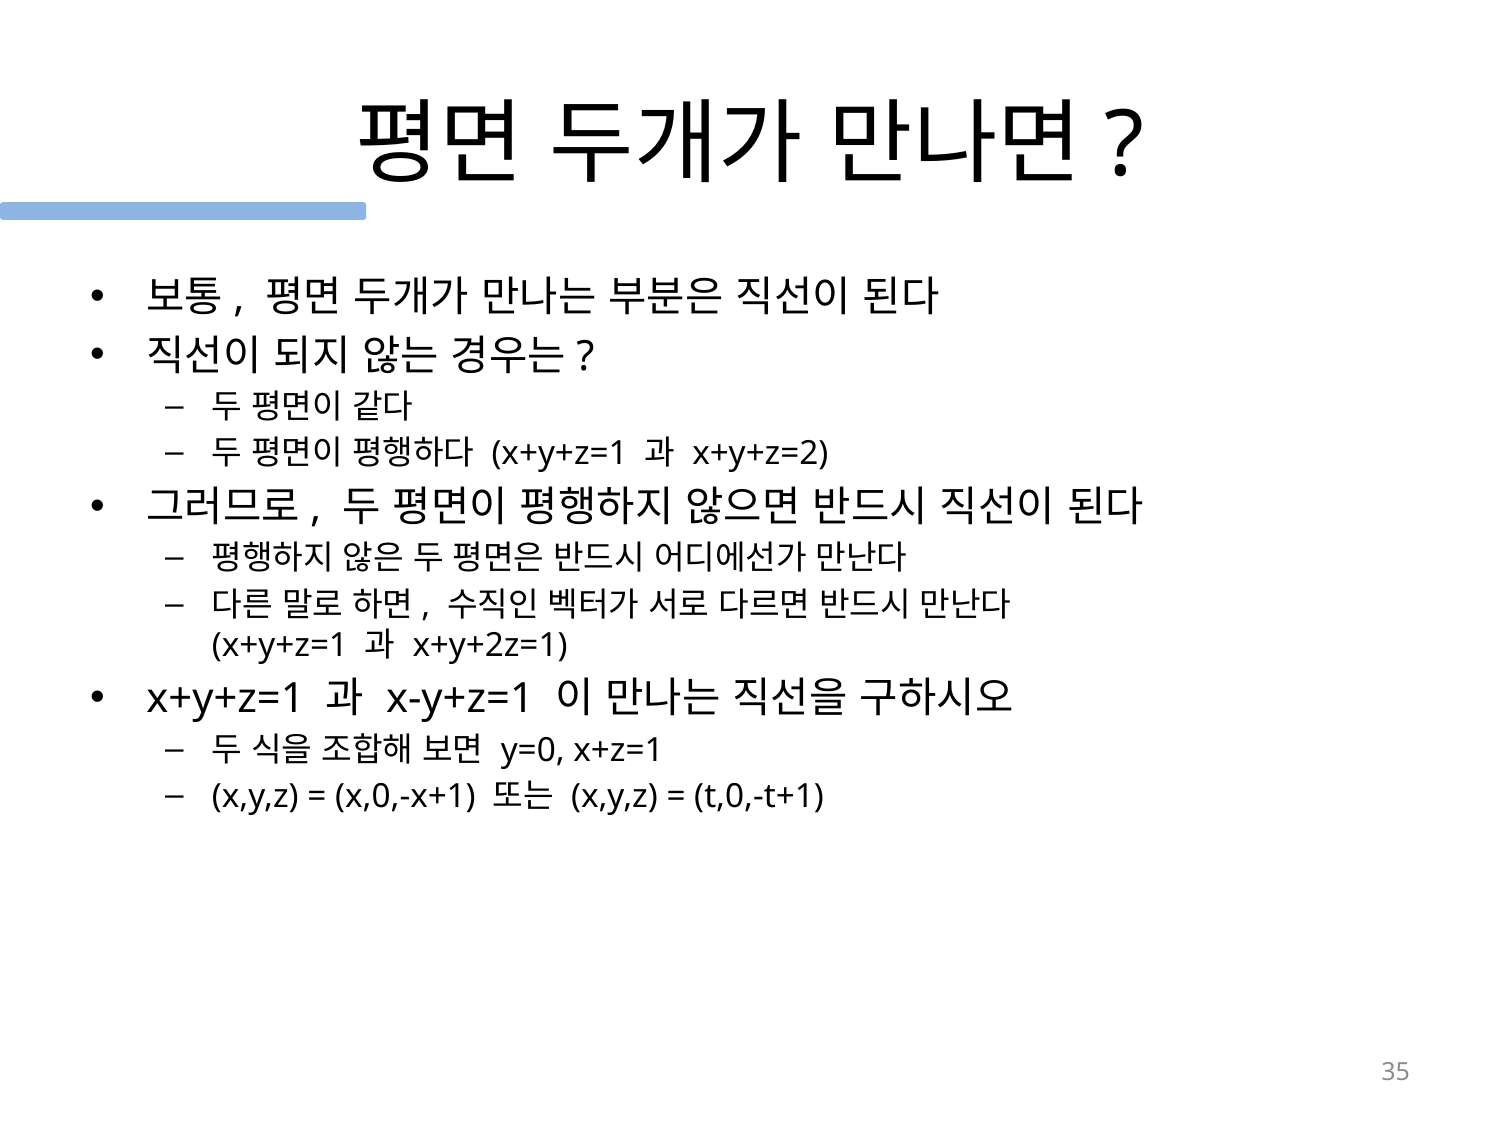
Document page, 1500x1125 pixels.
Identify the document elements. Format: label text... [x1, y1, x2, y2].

title 평면 두개가 만나면? [75, 45, 1425, 233]
text_box [0, 200, 369, 222]
slide_number 35 [1074, 1042, 1425, 1103]
list 보통, 평면 두개가 만나는 부분은 직선이 된다 직선이 되지 않는 경우는? 두 평면이 같다 두 평면이 평행하다 (x+y+z=1 과 x+y+z=2) 그러므로, 두 평면이 평행하지 않으면 반드시 직선이 된다 평행하지 않은 두 평면은 반드시 어디에선가 만난다 다른 말로 하면, 수직인 벡터가 서로 다르면 반드시 만난다 (x+y+z=1 과 x+y+2z=1) x+y+z=1 과 x-y+z=1 이 만나는 직선을 구하시오 두 식을 조합해 보면 y=0, x+z=1 (x,y,z) = (x,0,-x+1) 또는 (x,y,z) = (t,0,-t+1) [75, 262, 1425, 1005]
